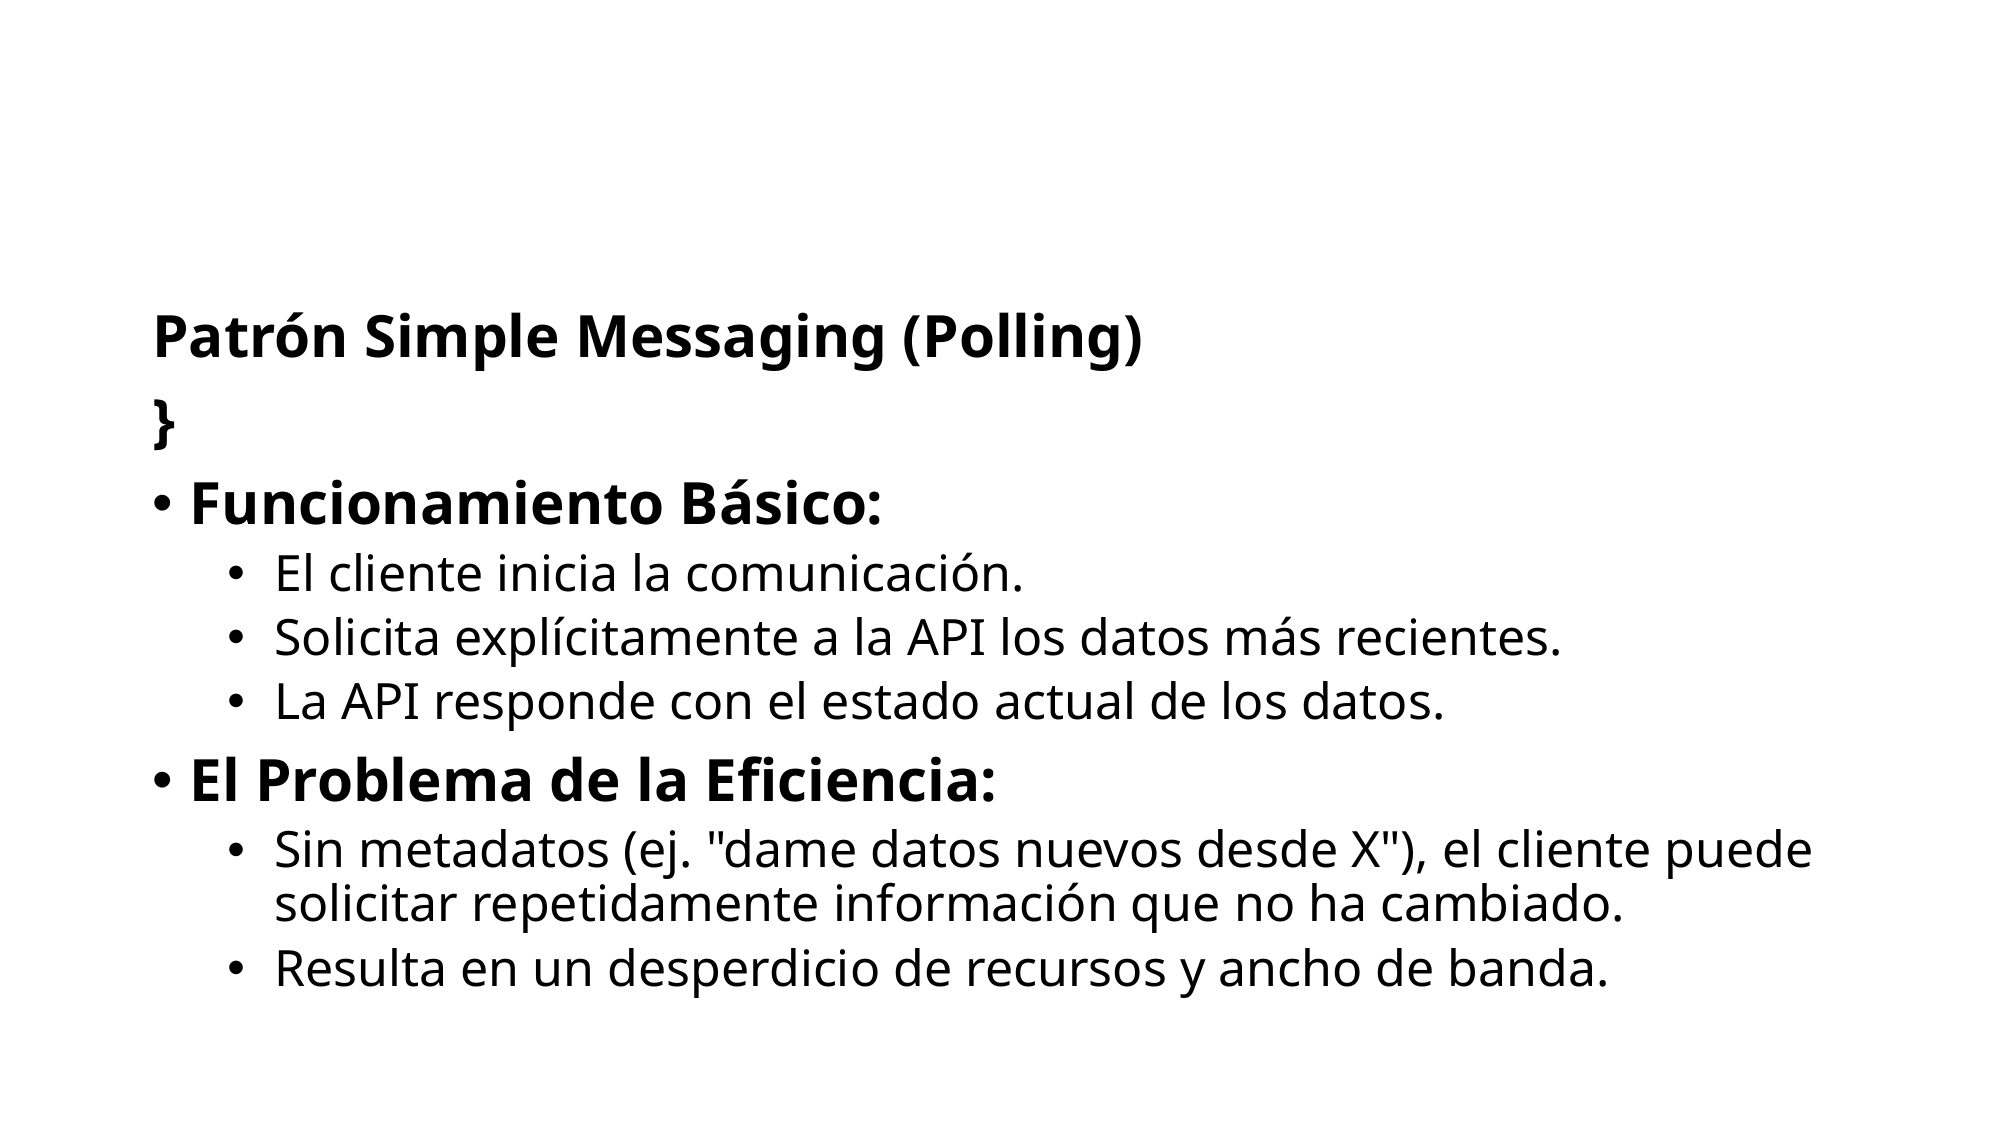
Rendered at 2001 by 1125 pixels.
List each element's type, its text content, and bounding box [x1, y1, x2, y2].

list Patrón Simple Messaging (Polling) } Funcionamiento Básico: El cliente inicia la comunicación. Solicita explícitamente a la API los datos más recientes. La API responde con el estado actual de los datos. El Problema de la Eficiencia: Sin metadatos (ej. "dame datos nuevos desde X"), el cliente puede solicitar repetidamente información que no ha cambiado. Resulta en un desperdicio de recursos y ancho de banda. [137, 299, 1863, 1014]
